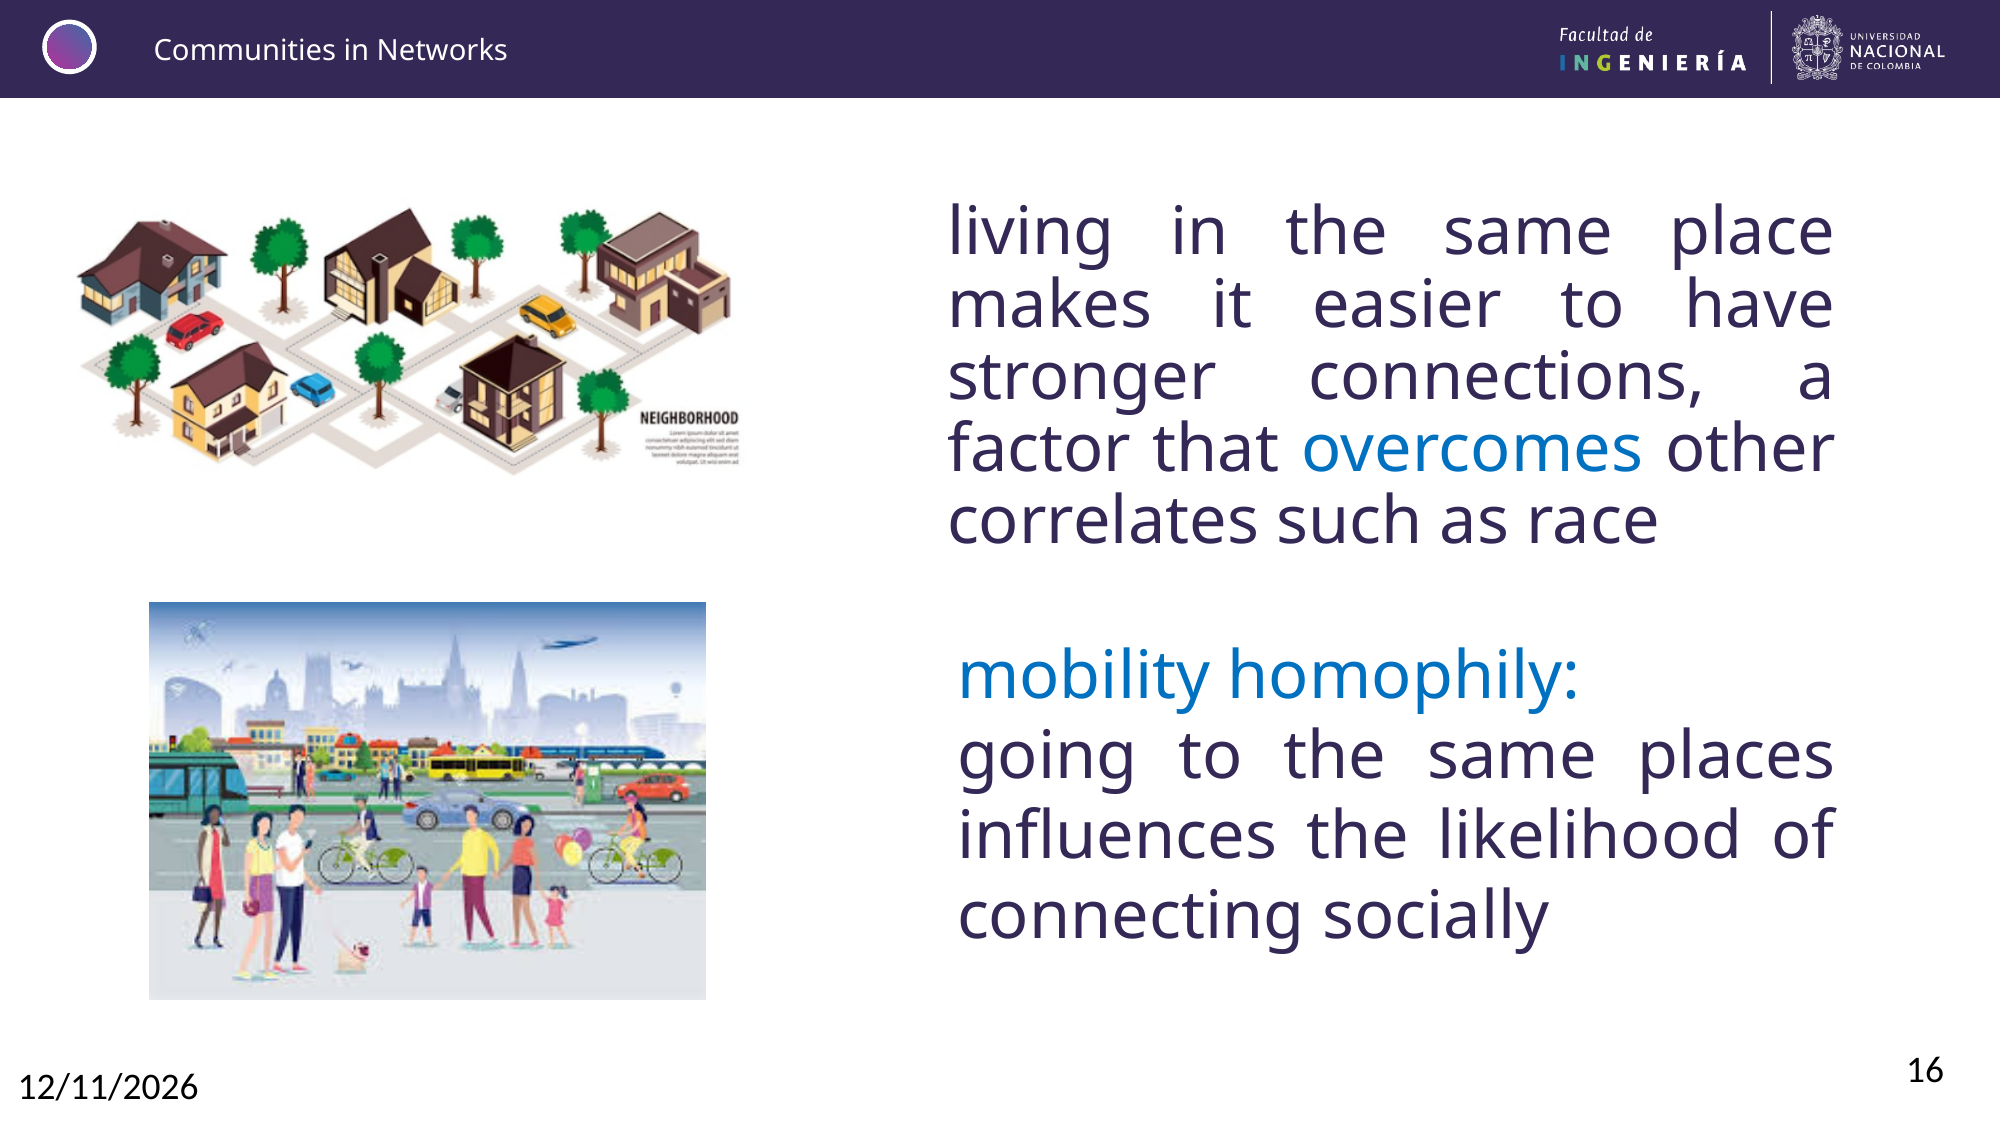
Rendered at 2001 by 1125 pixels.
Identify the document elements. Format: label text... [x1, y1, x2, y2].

title Spatial Homophily [125, 0, 1851, 190]
picture [48, 189, 760, 483]
list living in the same place makes it easier to have stronger connections, a factor that overcomes other correlates such as race [932, 189, 1851, 603]
picture [1851, 11, 1957, 84]
picture [149, 602, 706, 1000]
text_box mobility homophily: going to the same places influences the likelihood of connecting socially [942, 624, 1851, 960]
